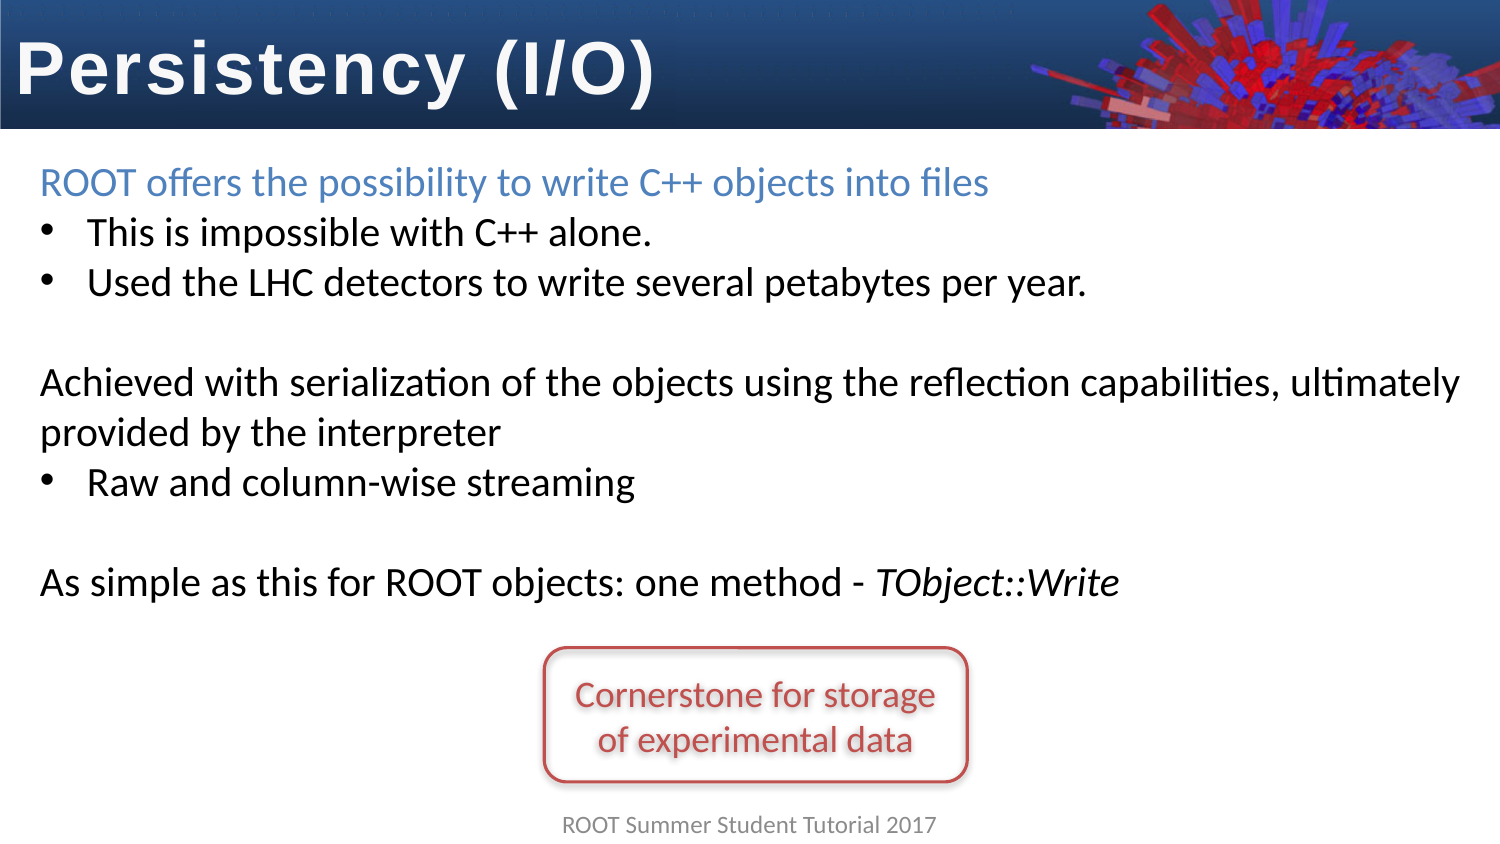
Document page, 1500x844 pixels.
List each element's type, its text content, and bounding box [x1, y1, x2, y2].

title Persistency (I/O) [0, 0, 1500, 129]
footer ROOT Summer Student Tutorial 2017 [512, 800, 988, 844]
text_box Cornerstone for storage of experimental data [543, 646, 969, 783]
text_box ROOT offers the possibility to write C++ objects into files This is impossible with C++ alone. Used the LHC detectors to write several petabytes per year. Achieved with serialization of the objects using the reflection capabilities, ultimately provided by the interpreter Raw and column-wise streaming As simple as this for ROOT objects: one method - TObject::Write [25, 147, 1484, 612]
